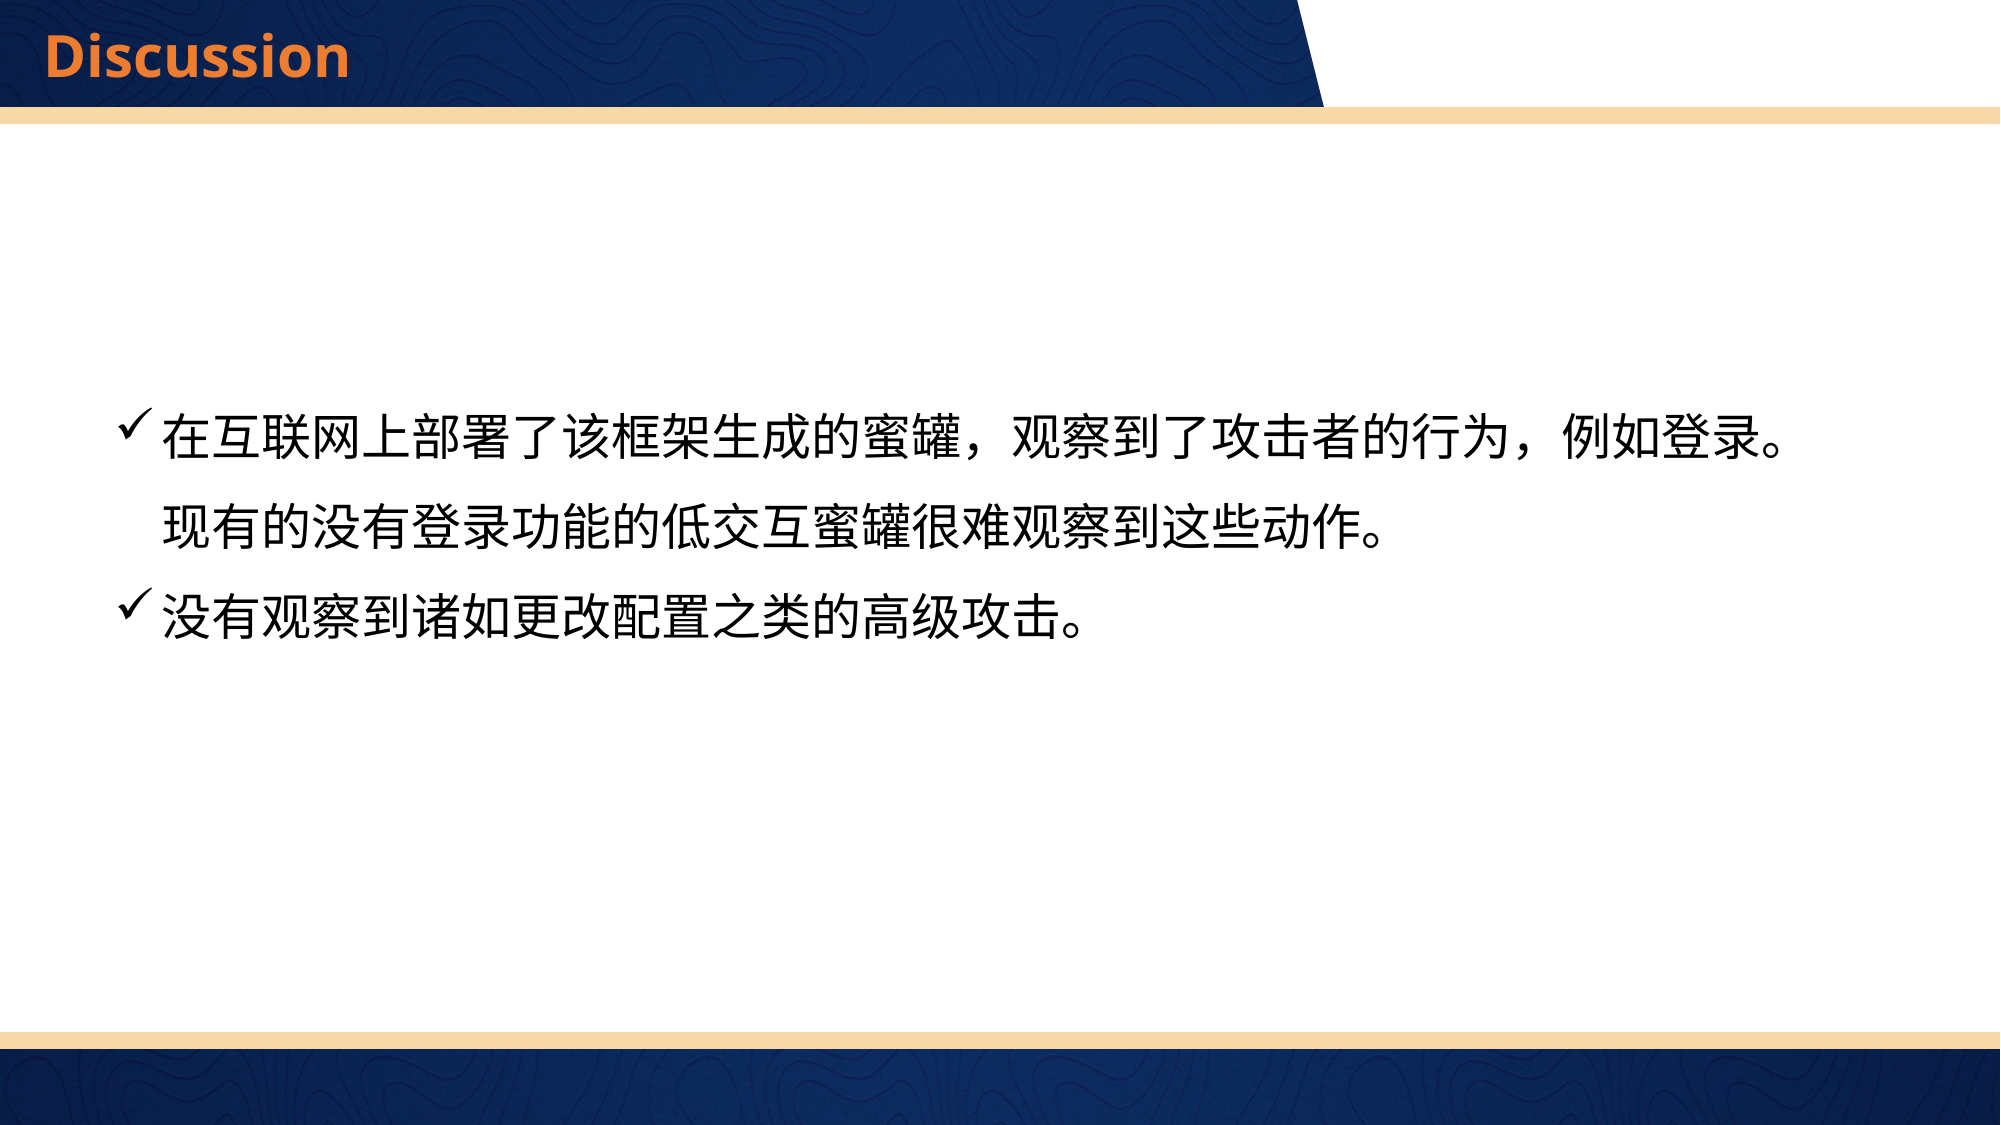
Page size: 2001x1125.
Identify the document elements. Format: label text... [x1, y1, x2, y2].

text_box 在互联网上部署了该框架生成的蜜罐，观察到了攻击者的行为，例如登录。现有的没有登录功能的低交互蜜罐很难观察到这些动作。 没有观察到诸如更改配置之类的高级攻击。 [99, 322, 1782, 653]
picture [0, 0, 1327, 115]
picture [0, 1041, 2000, 1125]
